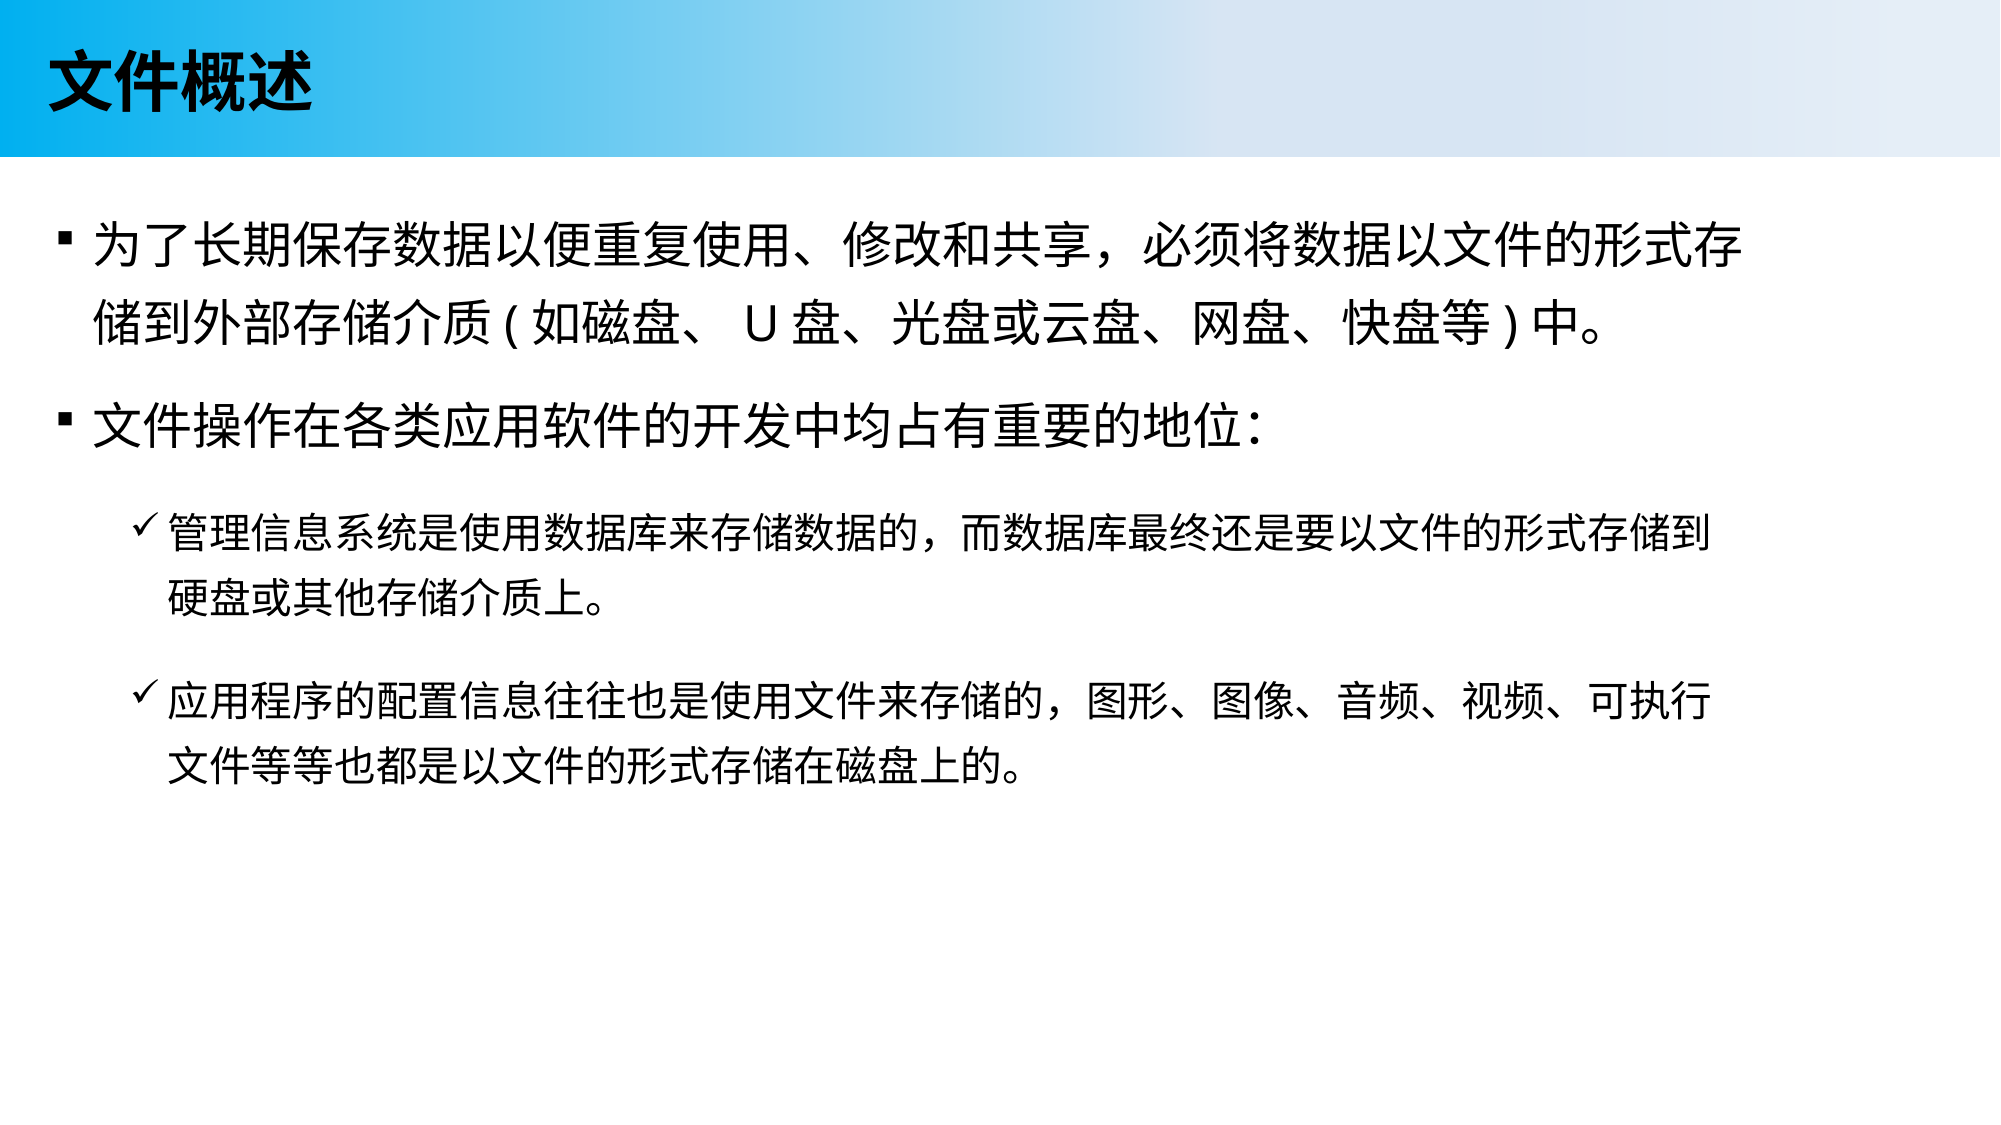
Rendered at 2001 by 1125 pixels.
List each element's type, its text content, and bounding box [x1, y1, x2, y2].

list 为了长期保存数据以便重复使用、修改和共享，必须将数据以文件的形式存储到外部存储介质(如磁盘、U盘、光盘或云盘、网盘、快盘等)中。 文件操作在各类应用软件的开发中均占有重要的地位： 管理信息系统是使用数据库来存储数据的，而数据库最终还是要以文件的形式存储到硬盘或其他存储介质上。 应用程序的配置信息往往也是使用文件来存储的，图形、图像、音频、视频、可执行文件等等也都是以文件的形式存储在磁盘上的。 [39, 188, 1760, 931]
picture [51, 51, 110, 110]
picture [113, 0, 2000, 157]
